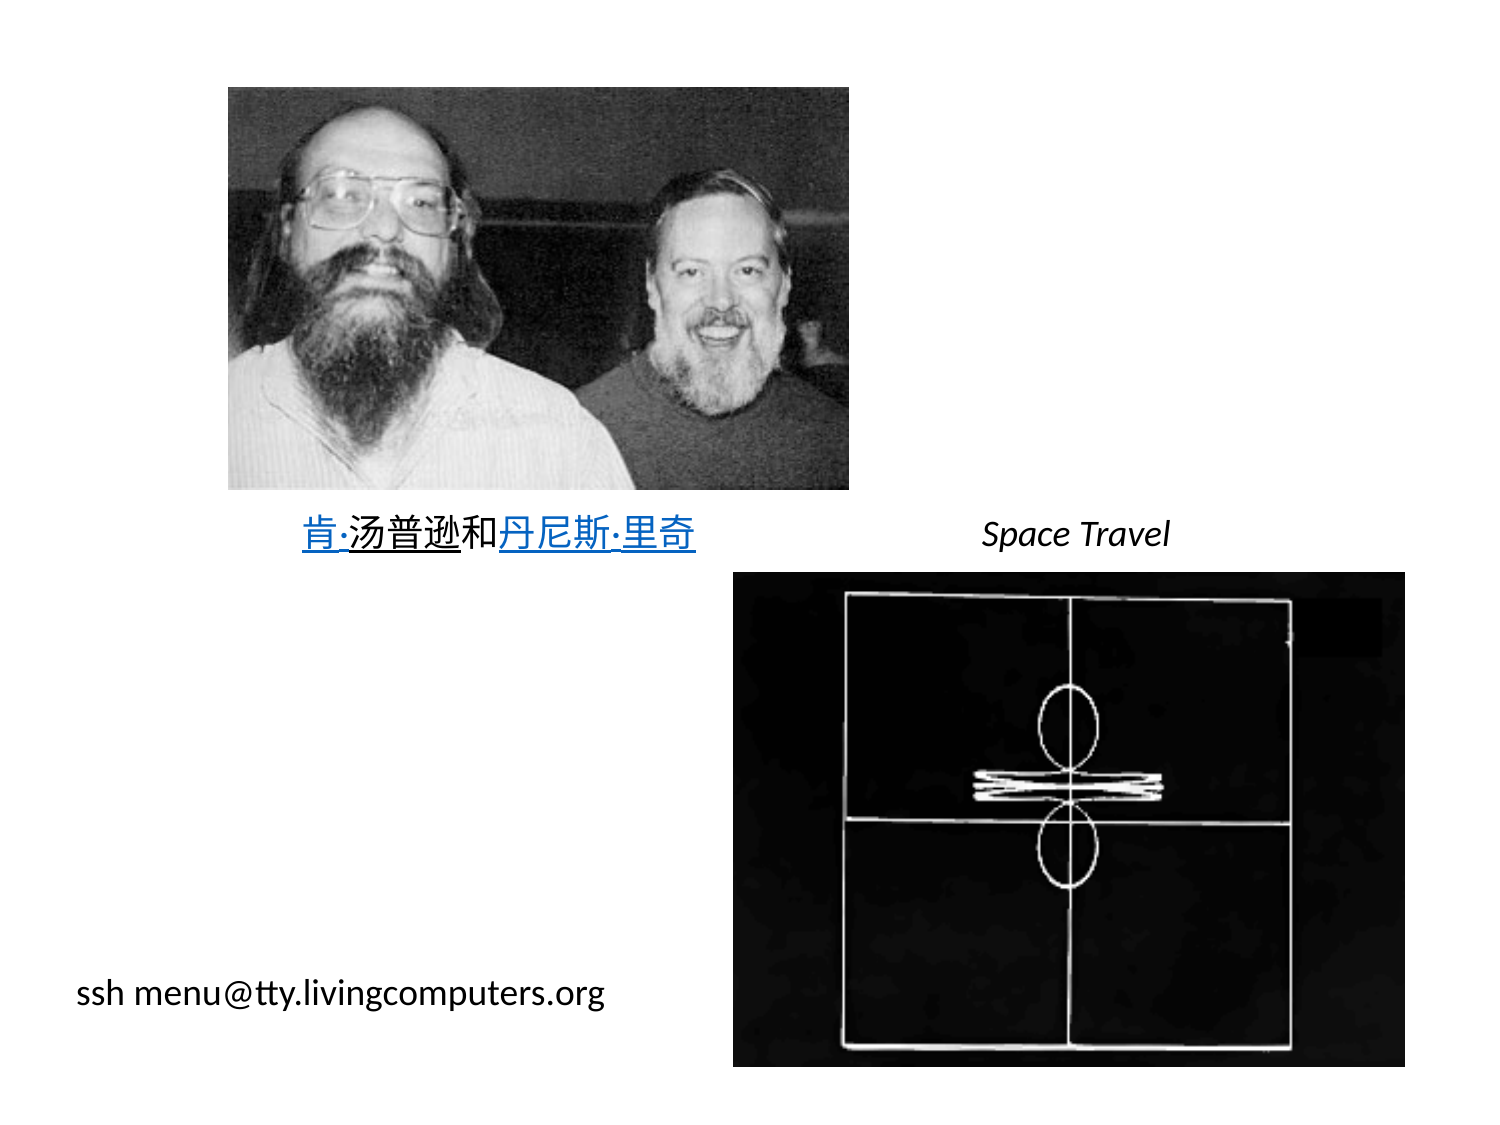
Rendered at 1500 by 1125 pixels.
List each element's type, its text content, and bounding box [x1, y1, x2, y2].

text_box 肯·汤普逊和丹尼斯·里奇 [287, 501, 1038, 571]
text_box Space Travel [967, 501, 1500, 562]
text_box ssh menu@tty.livingcomputers.org [61, 960, 732, 1066]
picture [732, 572, 1405, 1067]
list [228, 87, 849, 490]
